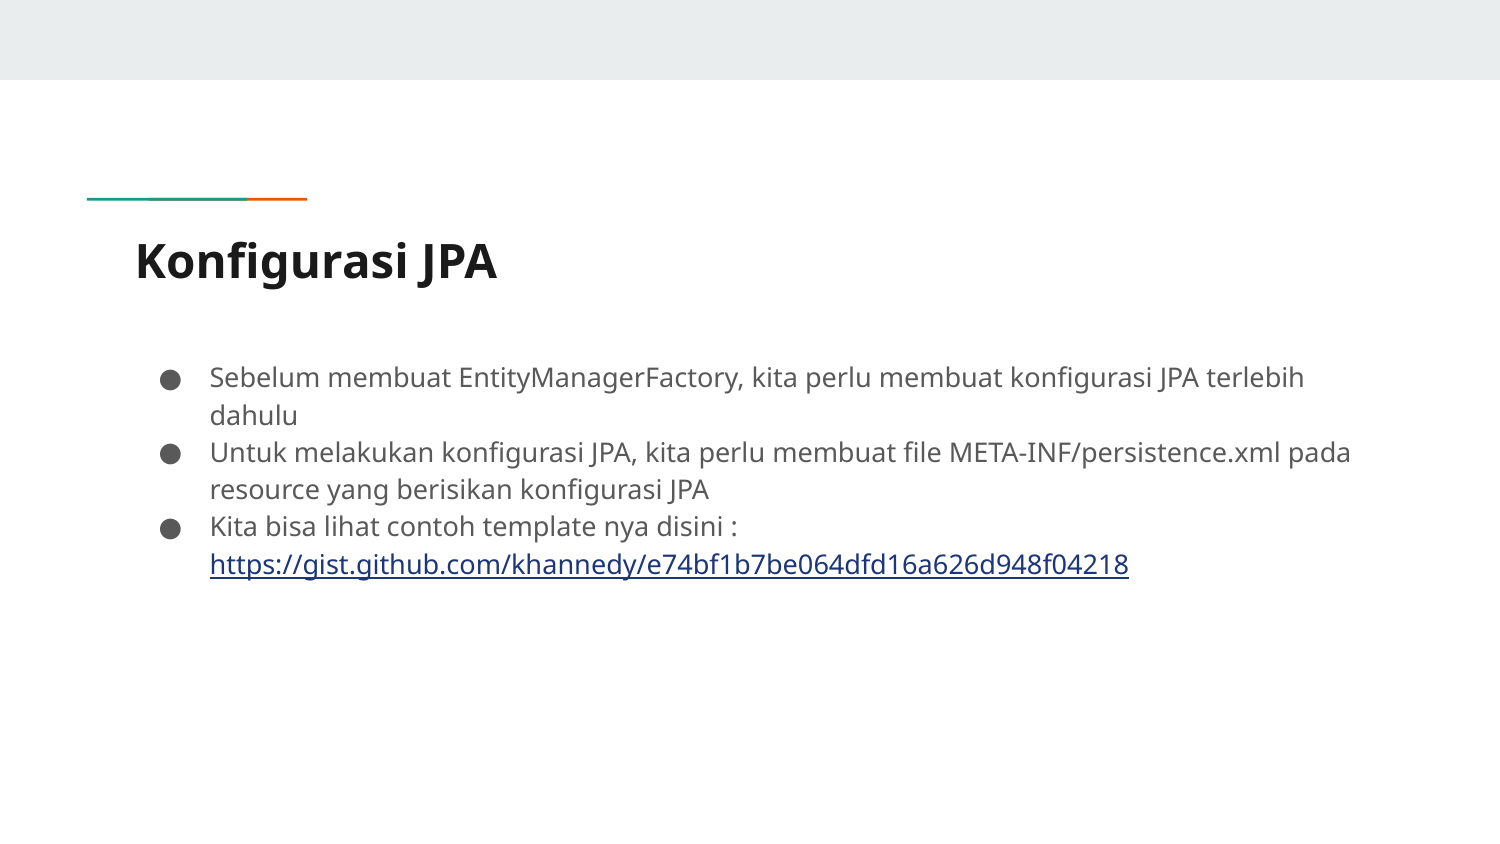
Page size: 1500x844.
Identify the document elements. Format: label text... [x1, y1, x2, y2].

title Konfigurasi JPA [119, 216, 1381, 305]
list Sebelum membuat EntityManagerFactory, kita perlu membuat konfigurasi JPA terlebih dahulu Untuk melakukan konfigurasi JPA, kita perlu membuat file META-INF/persistence.xml pada resource yang berisikan konfigurasi JPA Kita bisa lihat contoh template nya disini : https://gist.github.com/khannedy/e74bf1b7be064dfd16a626d948f04218 [119, 341, 1381, 712]
